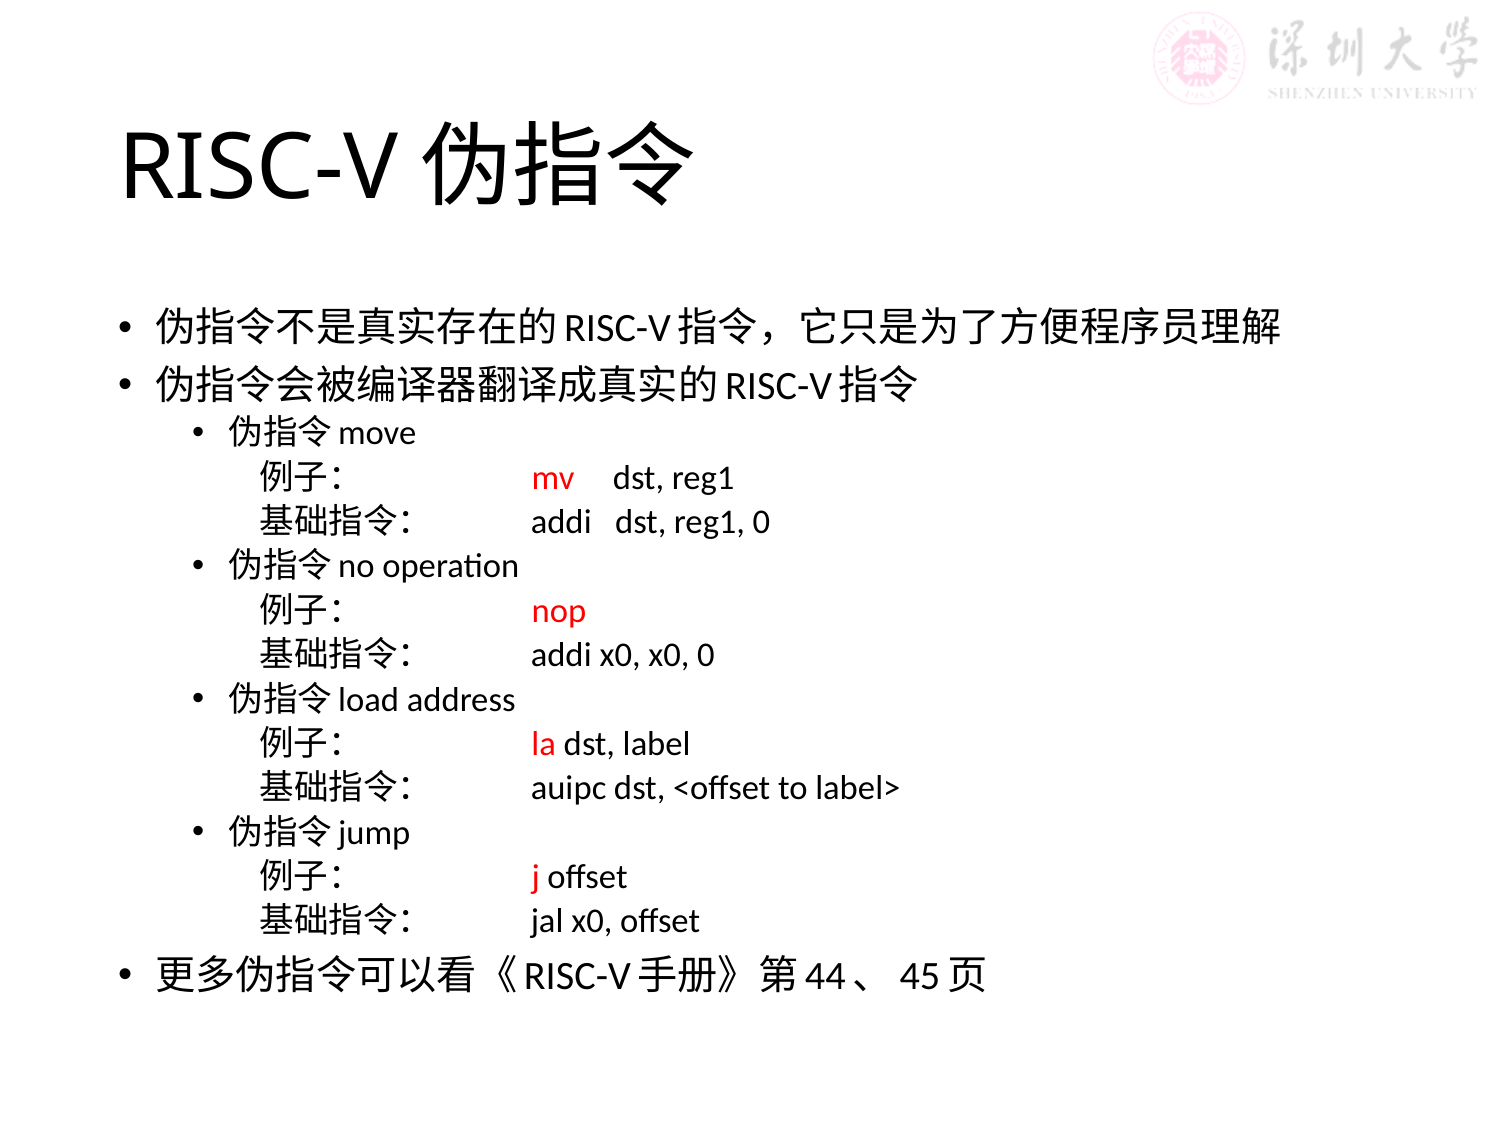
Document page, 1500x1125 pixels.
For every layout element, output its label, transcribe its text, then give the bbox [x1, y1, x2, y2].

list 伪指令不是真实存在的RISC-V指令，它只是为了方便程序员理解 伪指令会被编译器翻译成真实的RISC-V指令 伪指令move 例子： mv dst, reg1 基础指令： addi dst, reg1, 0 伪指令no operation 例子： nop 基础指令： addi x0, x0, 0 伪指令load address 例子： la dst, label 基础指令： auipc dst, <offset to label> 伪指令jump 例子： j offset 基础指令： jal x0, offset 更多伪指令可以看《RISC-V手册》第44、45页 [103, 299, 1397, 1014]
title RISC-V伪指令 [103, 59, 1397, 278]
